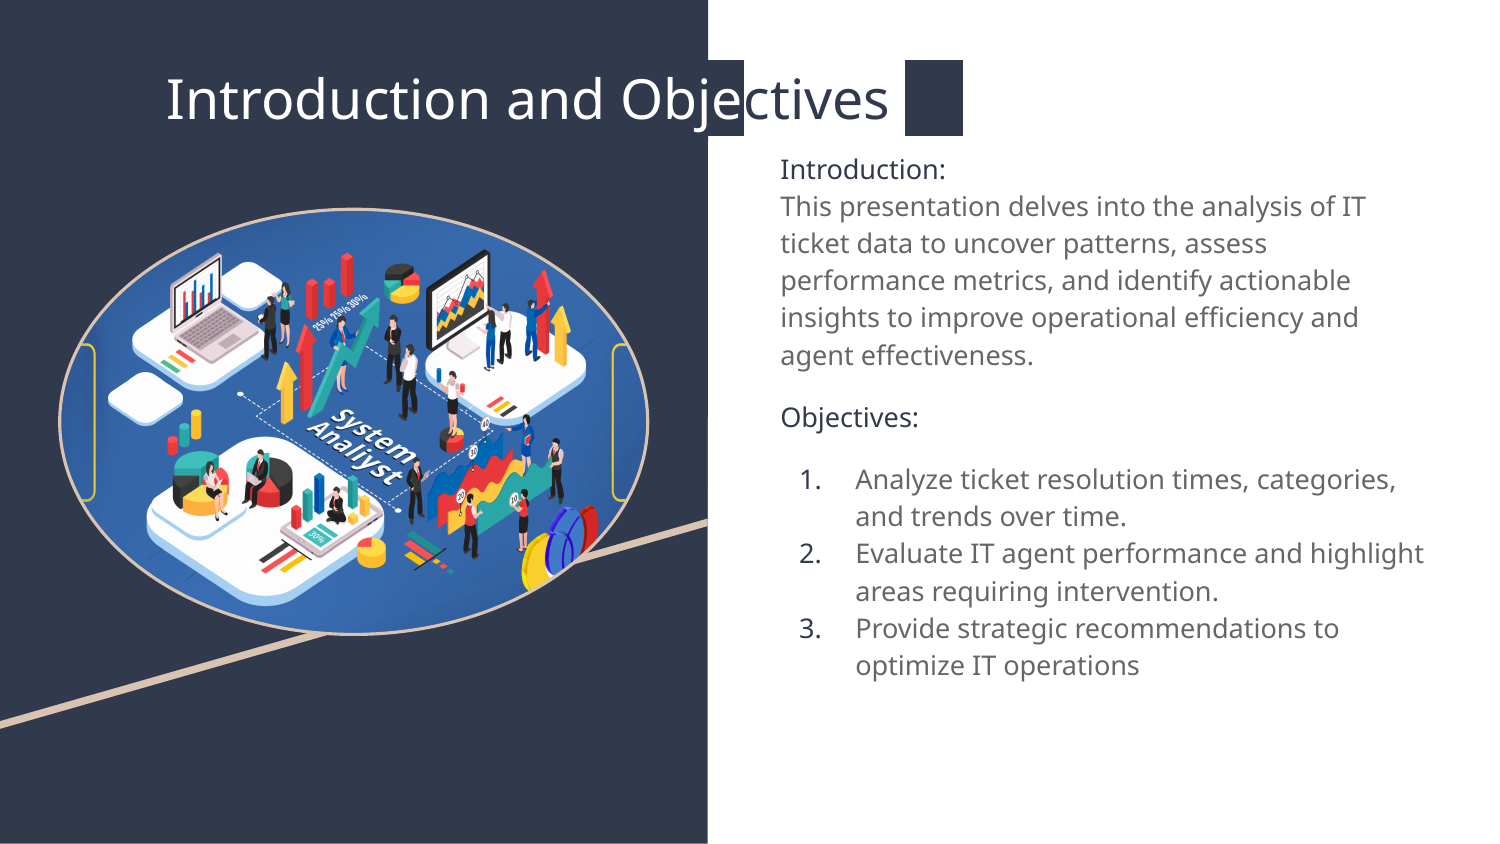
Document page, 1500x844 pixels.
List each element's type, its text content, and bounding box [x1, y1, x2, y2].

title Introduction and Objectives [151, 39, 1500, 146]
picture [59, 209, 648, 635]
list Introduction: This presentation delves into the analysis of IT ticket data to uncover patterns, assess performance metrics, and identify actionable insights to improve operational efficiency and agent effectiveness. Objectives: Analyze ticket resolution times, categories, and trends over time. Evaluate IT agent performance and highlight areas requiring intervention. Provide strategic recommendations to optimize IT operations [765, 132, 1449, 805]
